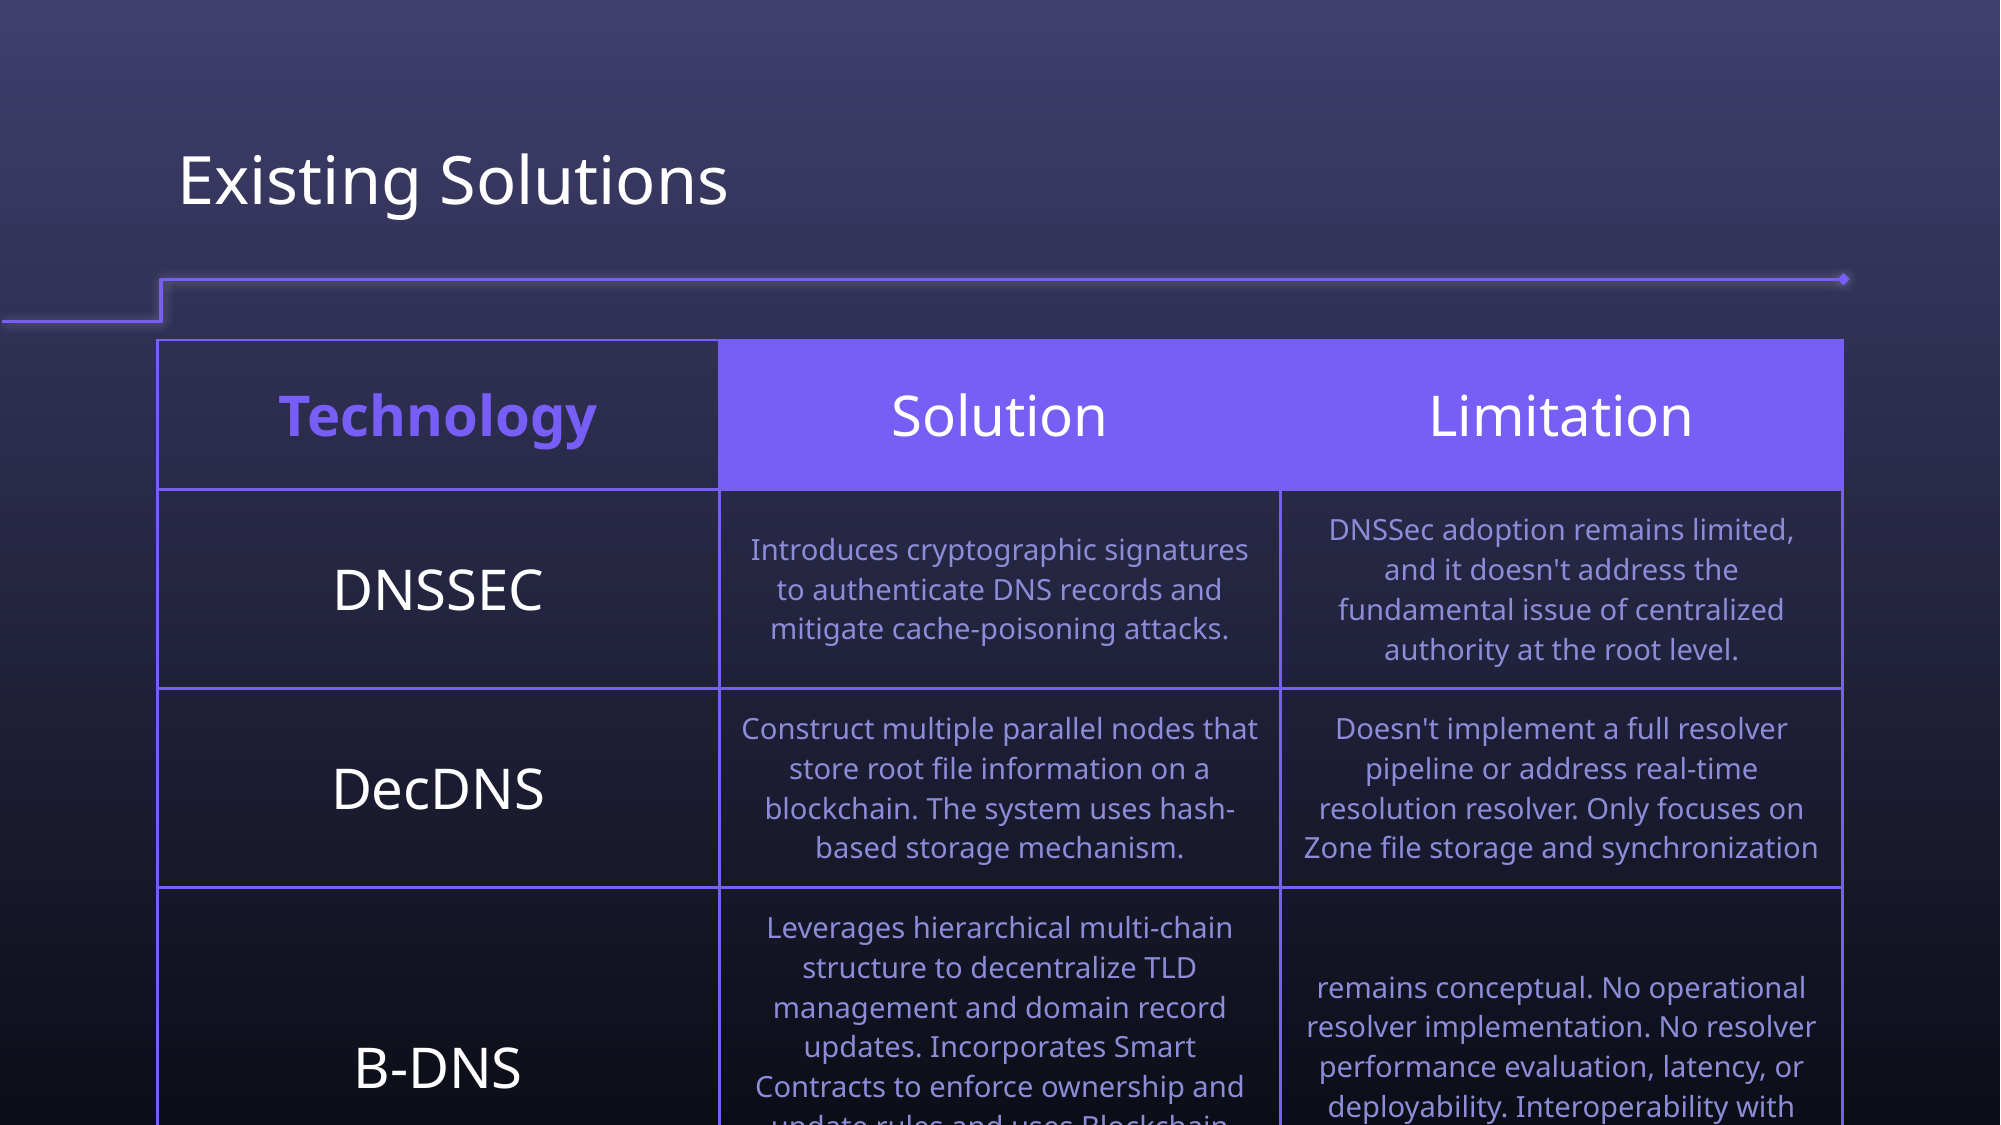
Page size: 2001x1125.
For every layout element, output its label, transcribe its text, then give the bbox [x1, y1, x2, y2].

table_header Solution [721, 341, 1279, 488]
table_cell Doesn't implement a full resolver pipeline or address real-time resolution resolver. Only focuses on Zone file storage and synchronization [1282, 690, 1841, 886]
title Existing Solutions [157, 118, 1843, 244]
table_cell DecDNS [159, 690, 718, 886]
table_cell remains conceptual. No operational resolver implementation. No resolver performance evaluation, latency, or deployability. Interoperability with legacy DNS is not addressed. [1282, 889, 1841, 1125]
table_cell DNSSec adoption remains limited, and it doesn't address the fundamental issue of centralized authority at the root level. [1282, 491, 1841, 687]
table_header Limitation [1282, 341, 1841, 488]
table_cell Introduces cryptographic signatures to authenticate DNS records and mitigate cache-poisoning attacks. [721, 491, 1279, 687]
table_cell Construct multiple parallel nodes that store root file information on a blockchain. The system uses hash-based storage mechanism. [721, 690, 1279, 886]
table_cell DNSSEC [159, 491, 718, 687]
table_cell B-DNS [159, 889, 718, 1125]
table_header Technology [159, 341, 718, 488]
table_cell Leverages hierarchical multi-chain structure to decentralize TLD management and domain record updates. Incorporates Smart Contracts to enforce ownership and update rules and uses Blockchain consensus to secure changes to DNS data. [721, 889, 1279, 1125]
